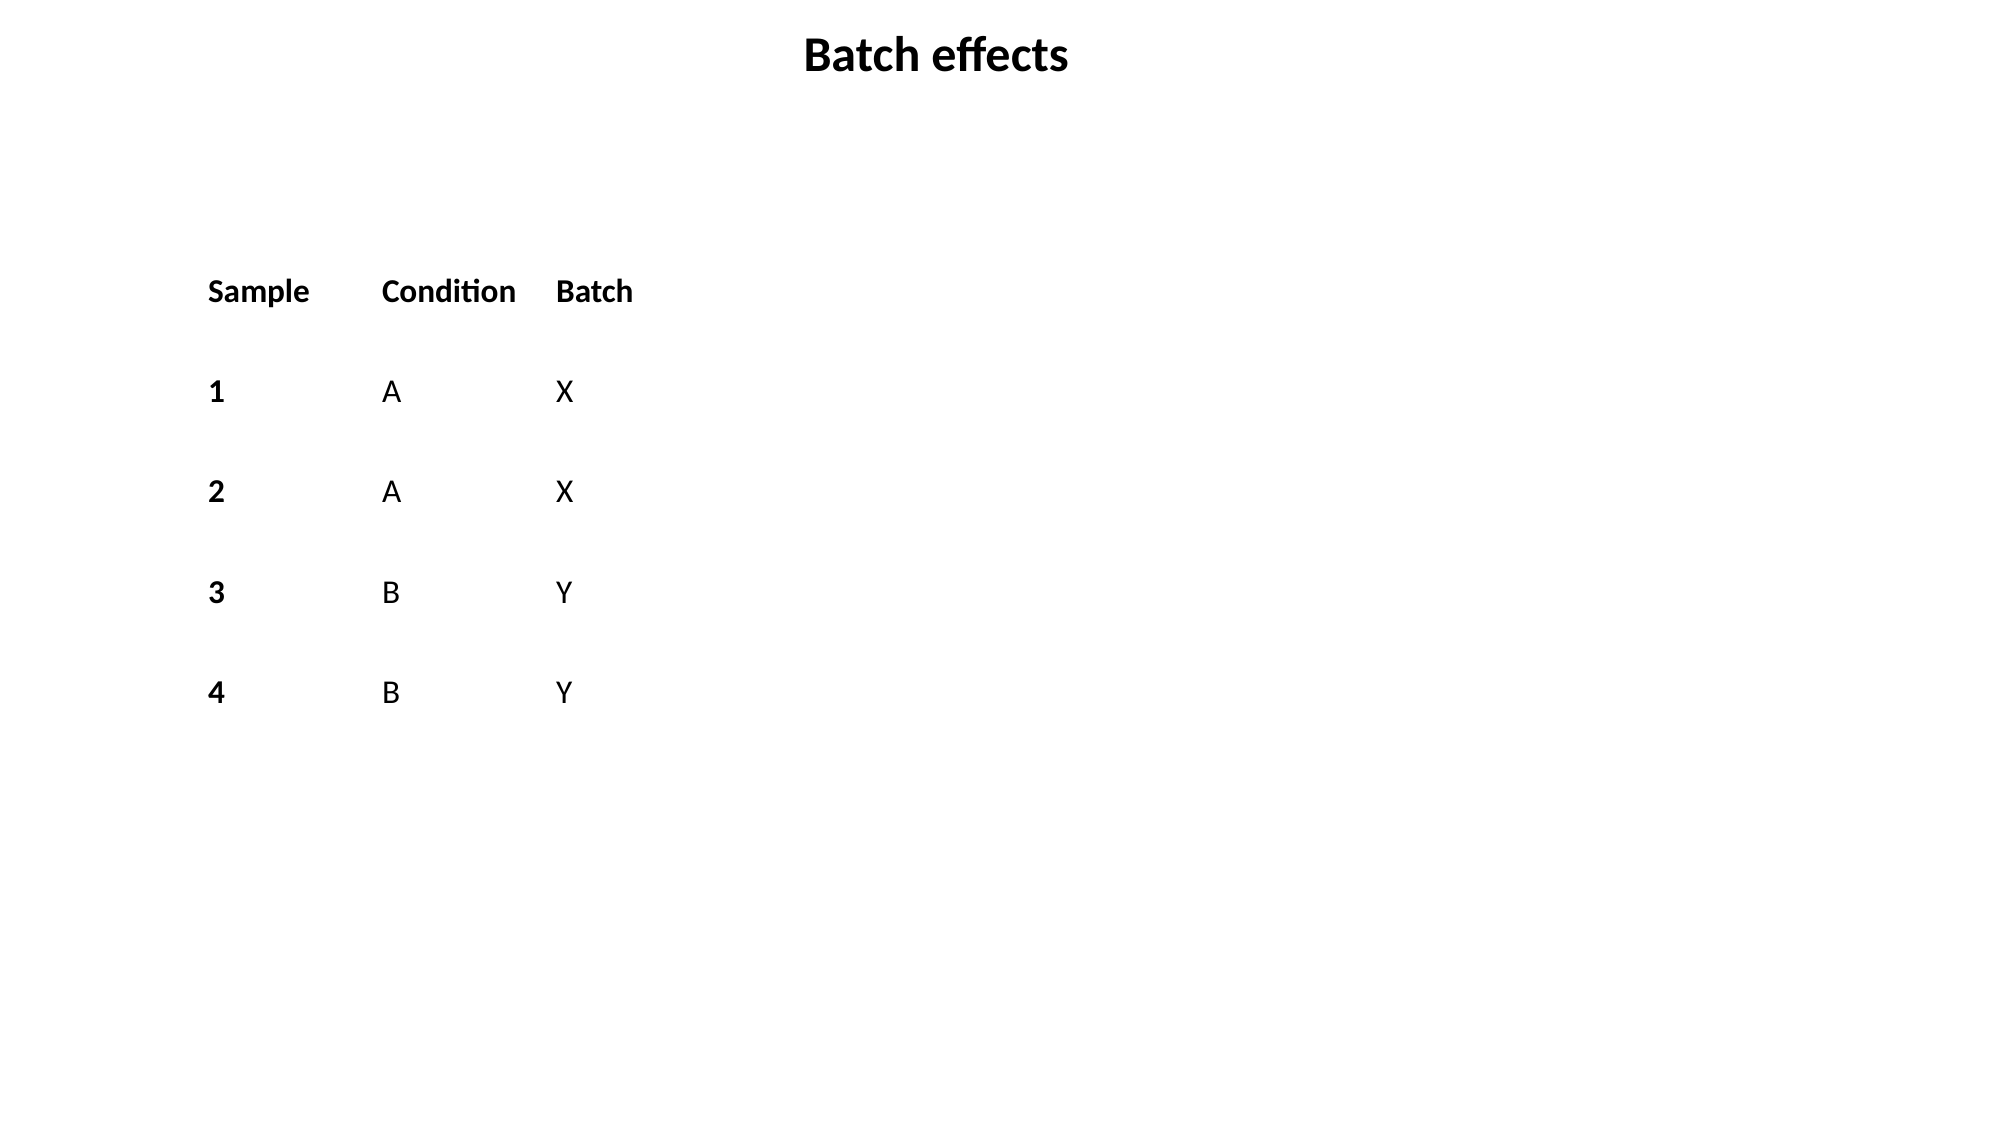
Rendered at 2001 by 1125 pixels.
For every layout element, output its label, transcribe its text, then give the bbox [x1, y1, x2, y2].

table_cell A [378, 445, 552, 545]
table_cell 4 [204, 645, 378, 745]
table_cell 2 [204, 445, 378, 545]
text_box Batch effects [799, 17, 1074, 86]
table_header Batch [552, 244, 726, 344]
table_cell Y [552, 545, 726, 645]
table_cell 3 [204, 545, 378, 645]
table_cell X [552, 445, 726, 545]
table_cell B [378, 545, 552, 645]
table_cell 1 [204, 344, 378, 445]
table_cell B [378, 645, 552, 745]
table_header Condition [378, 244, 552, 344]
table_cell A [378, 344, 552, 445]
table_cell Y [552, 645, 726, 745]
table_cell X [552, 344, 726, 445]
table_header Sample [204, 244, 378, 344]
